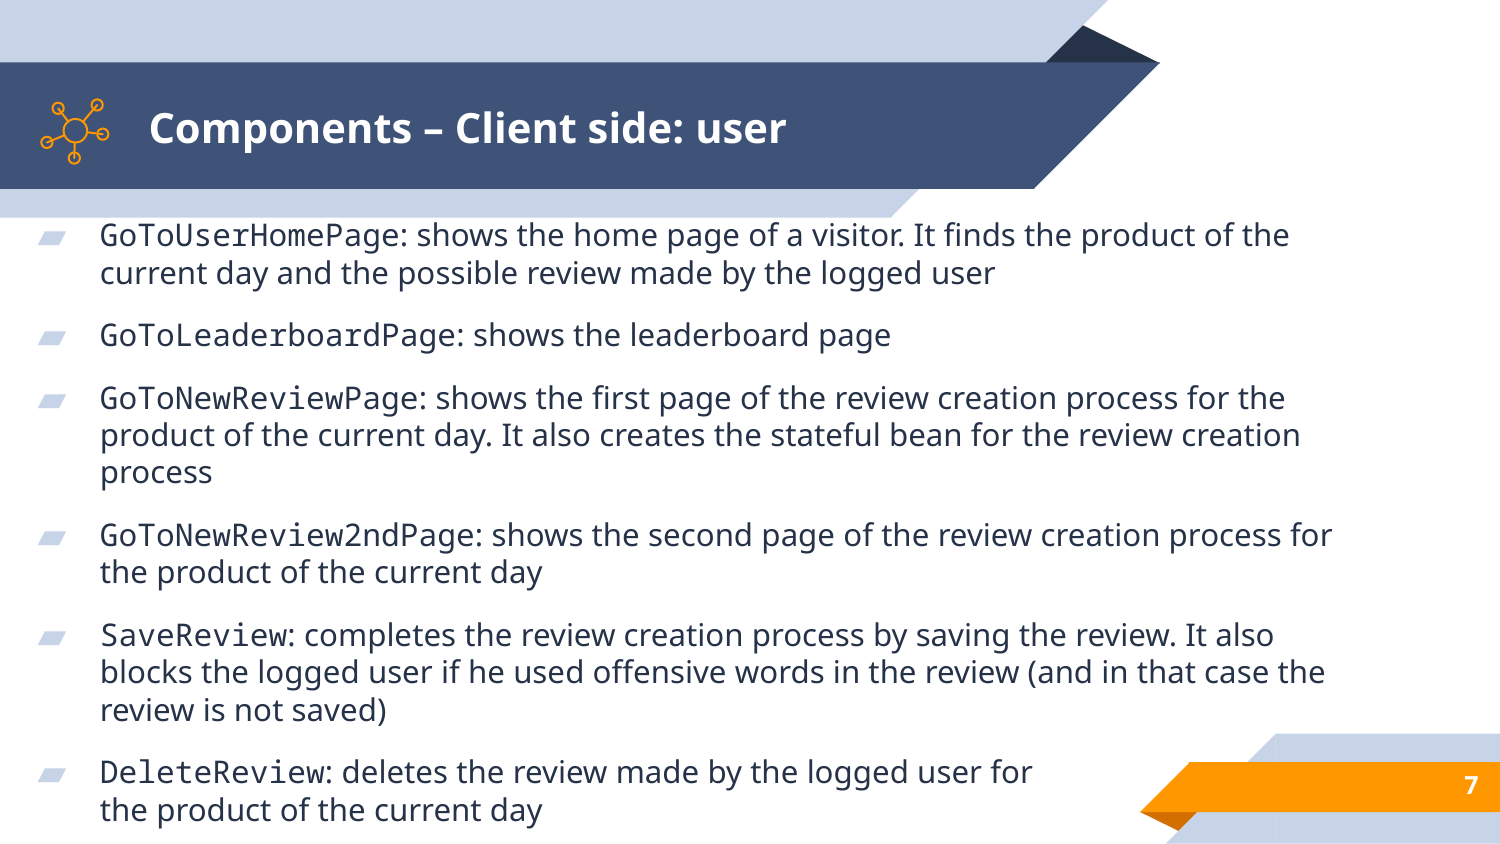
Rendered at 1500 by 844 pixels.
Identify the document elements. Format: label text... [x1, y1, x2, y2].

title Components – Client side: user [133, 64, 1035, 190]
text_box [41, 99, 109, 164]
slide_number 7 [1249, 760, 1494, 813]
list GoToUserHomePage: shows the home page of a visitor. It finds the product of the current day and the possible review made by the logged user GoToLeaderboardPage: shows the leaderboard page GoToNewReviewPage: shows the first page of the review creation process for the product of the current day. It also creates the stateful bean for the review creation process GoToNewReview2ndPage: shows the second page of the review creation process for the product of the current day SaveReview: completes the review creation process by saving the review. It also blocks the logged user if he used offensive words in the review (and in that case the review is not saved) DeleteReview: deletes the review made by the logged user for the product of the current day [10, 240, 1388, 802]
